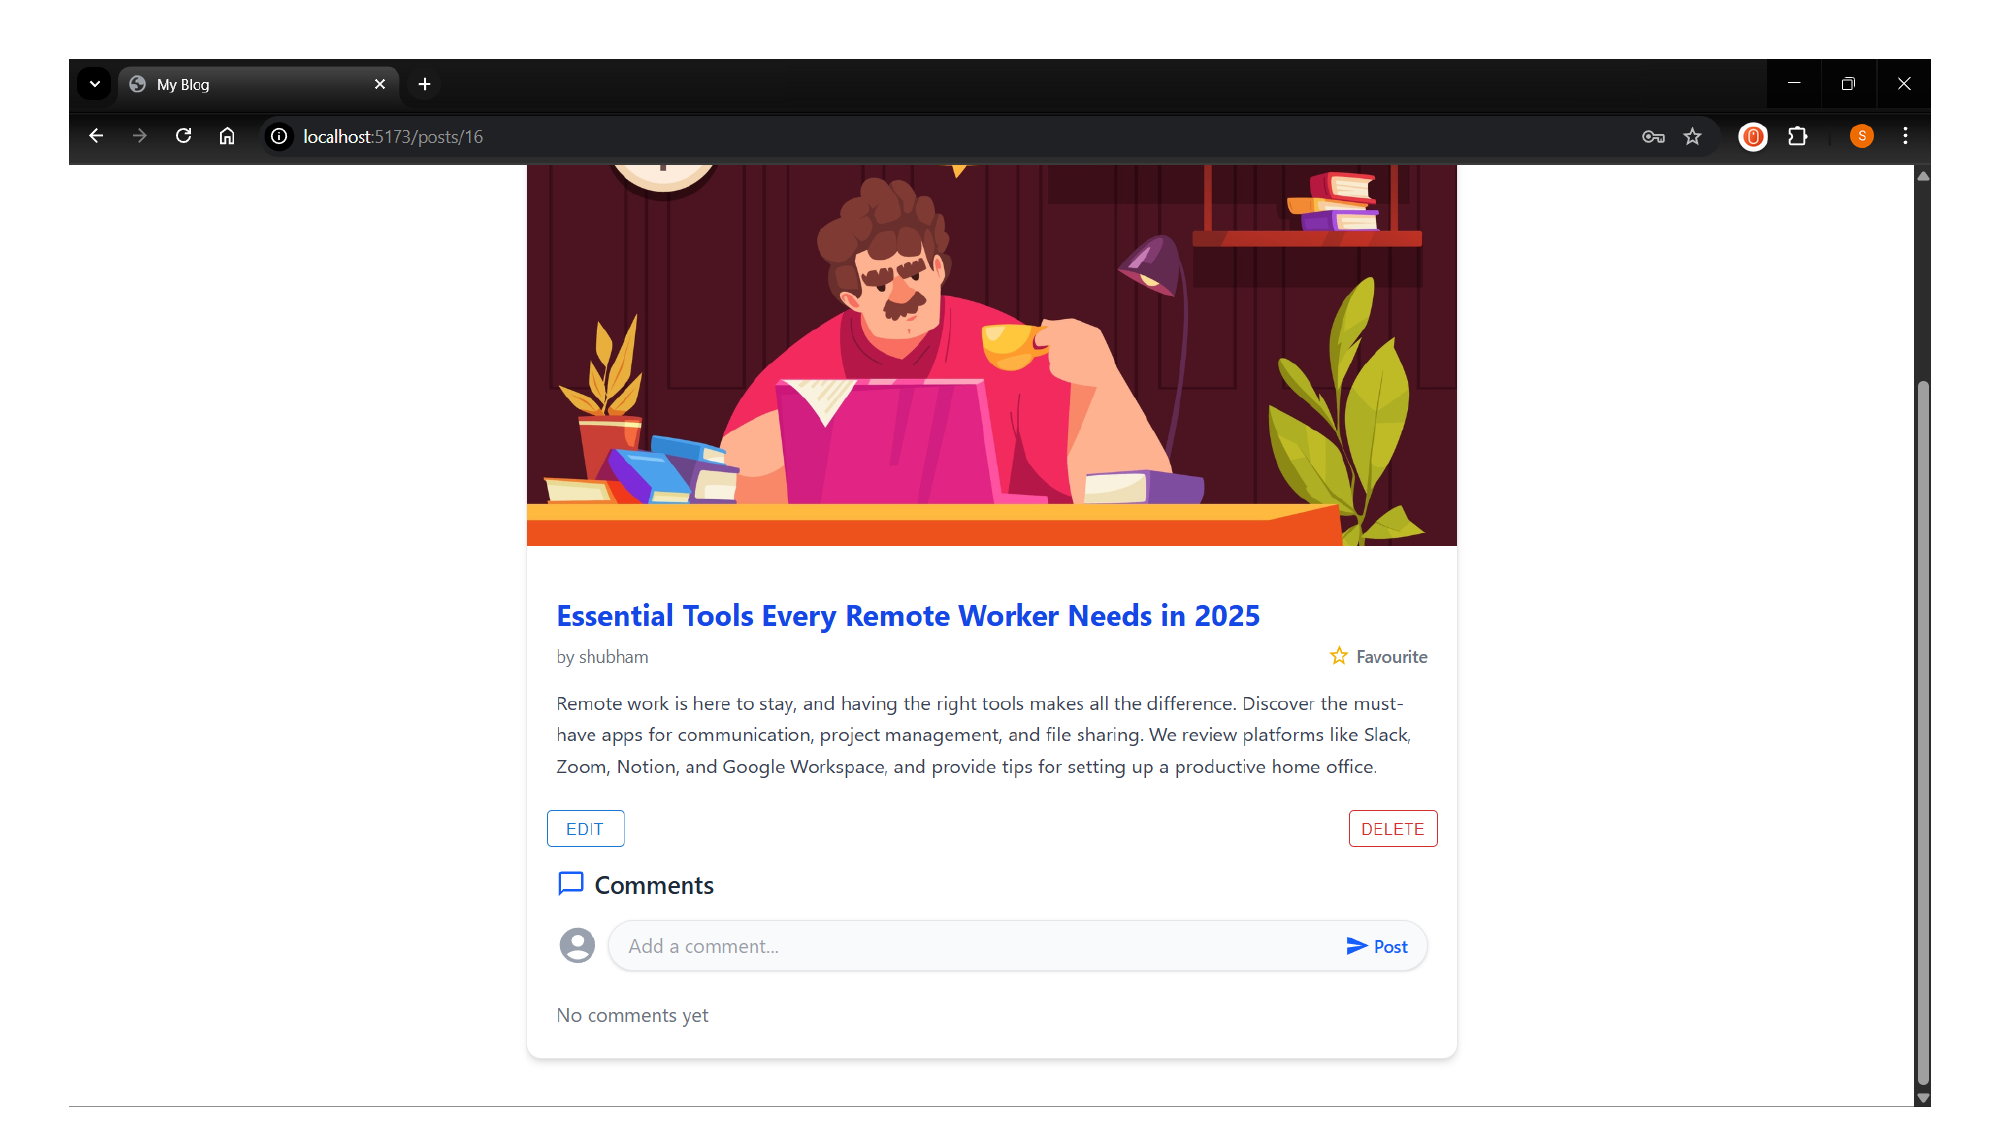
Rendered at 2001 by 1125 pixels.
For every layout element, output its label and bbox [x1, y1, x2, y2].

picture [69, 59, 1931, 1107]
